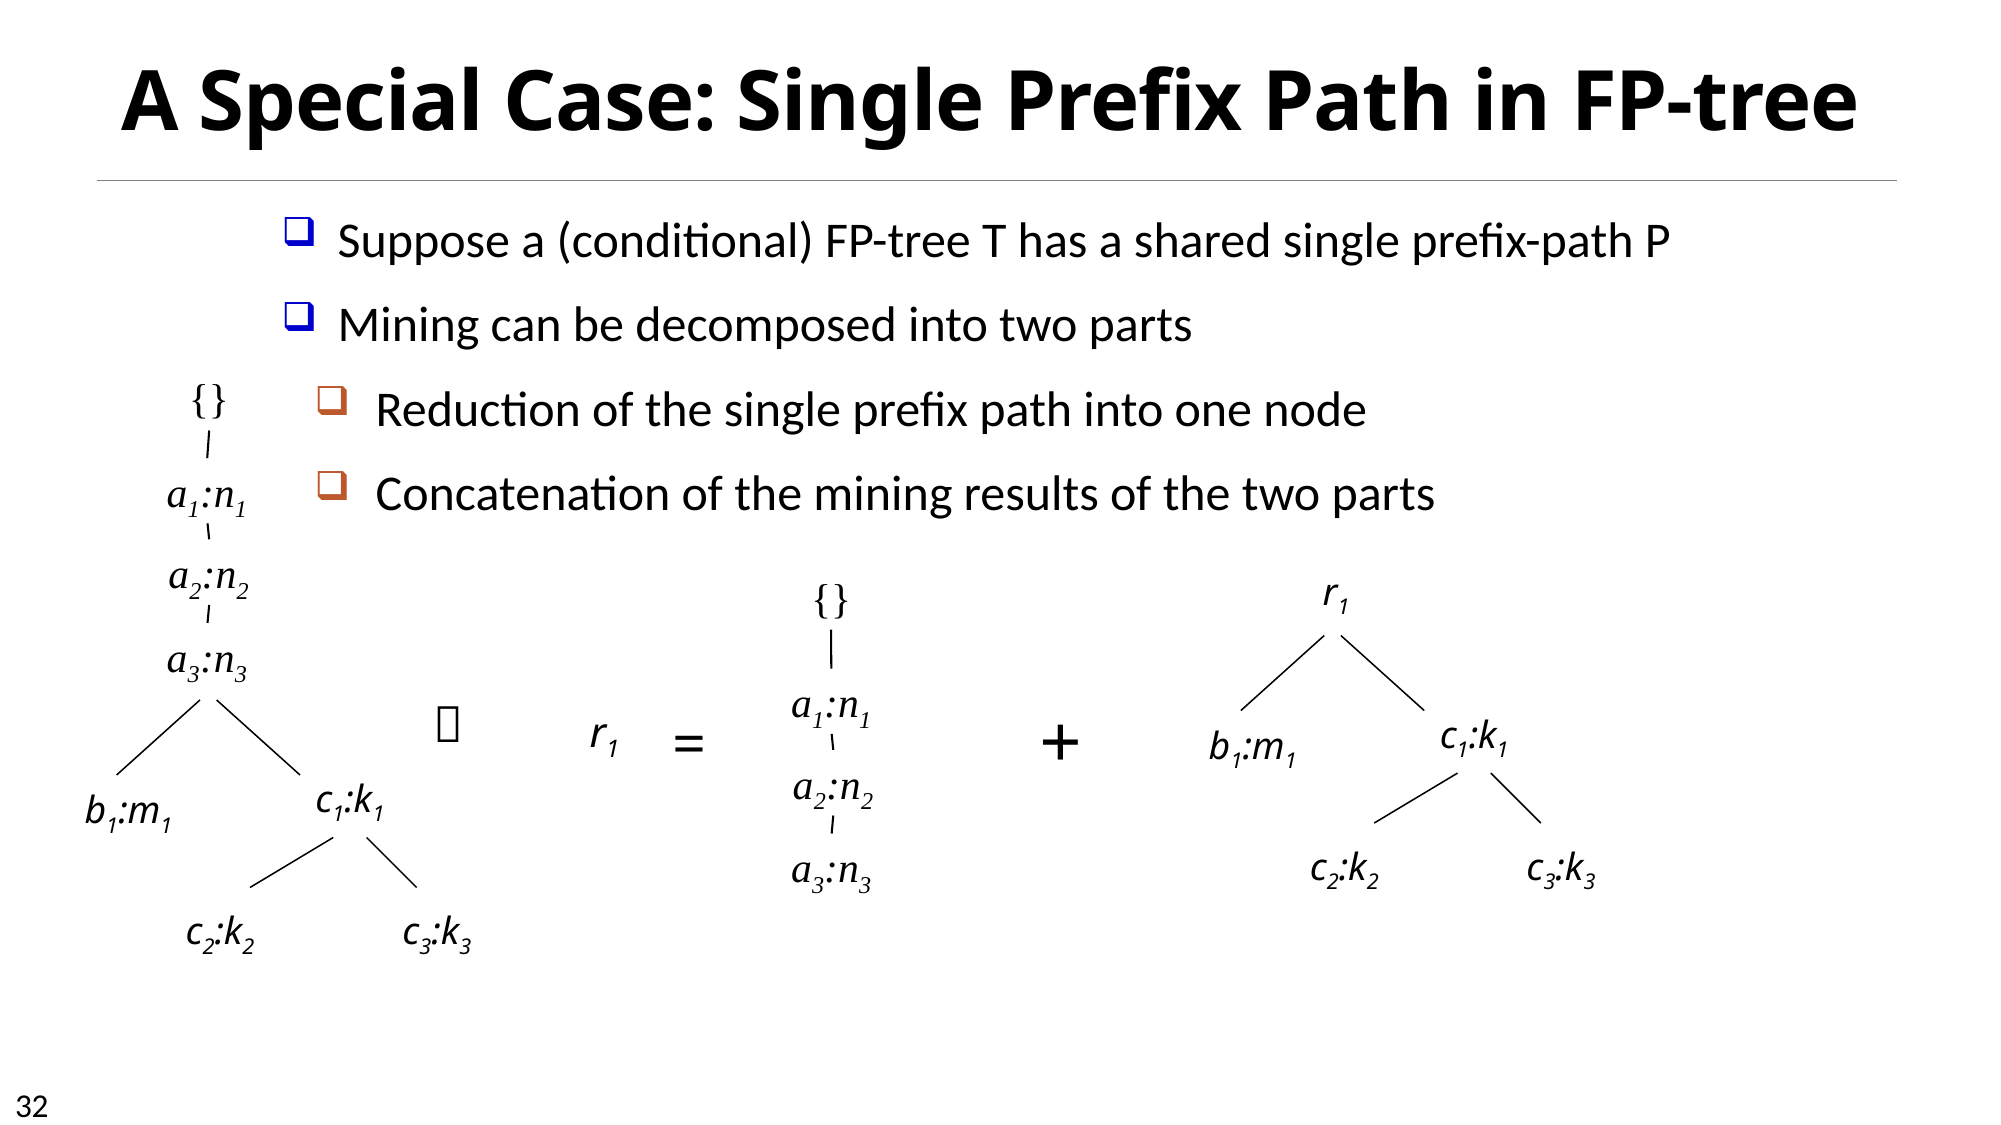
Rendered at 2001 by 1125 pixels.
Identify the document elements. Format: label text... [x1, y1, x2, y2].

title A Special Case: Single Prefix Path in FP-tree [66, 50, 1917, 157]
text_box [1190, 560, 1616, 897]
text_box + [1024, 685, 1098, 791]
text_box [573, 563, 891, 900]
list Suppose a (conditional) FP-tree T has a shared single prefix-path P Mining can be decomposed into two parts Reduction of the single prefix path into one node Concatenation of the mining results of the two parts [266, 187, 1758, 573]
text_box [66, 364, 492, 962]
